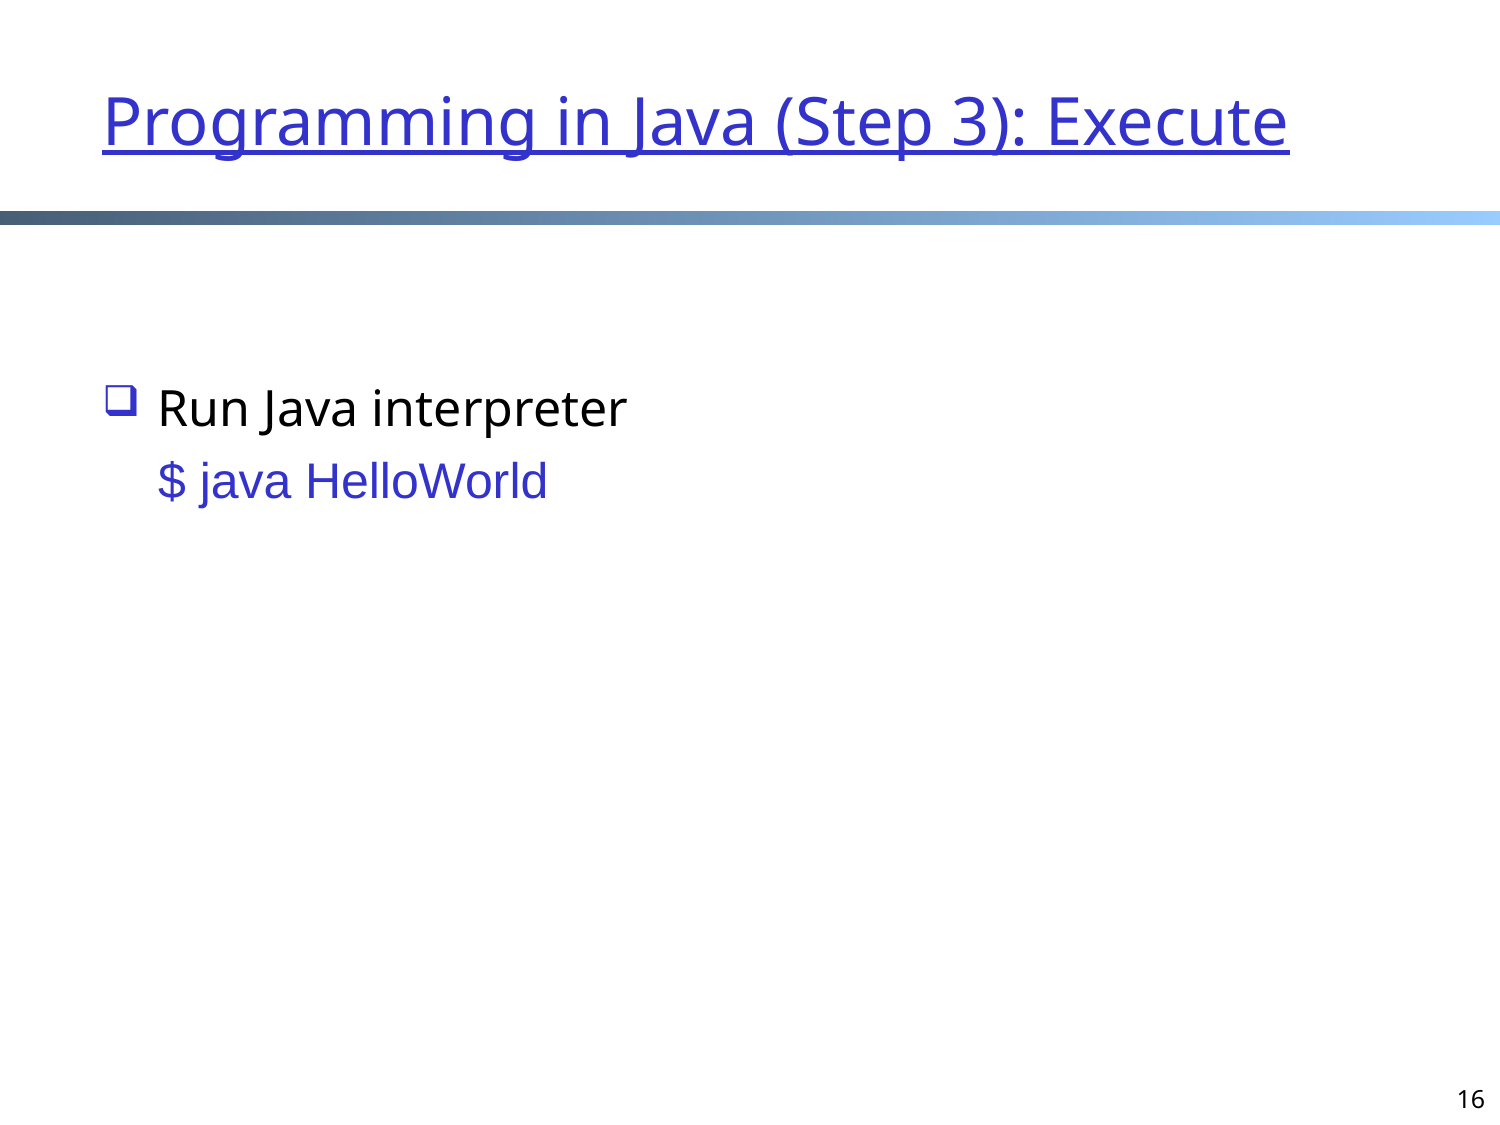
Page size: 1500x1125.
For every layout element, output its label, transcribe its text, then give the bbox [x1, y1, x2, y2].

text_box 16 [1438, 1050, 1500, 1125]
text_box Run Java interpreter $ java HelloWorld [87, 296, 1438, 1125]
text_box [1424, 212, 1428, 224]
text_box Programming in Java (Step 3): Execute [87, 0, 1413, 247]
